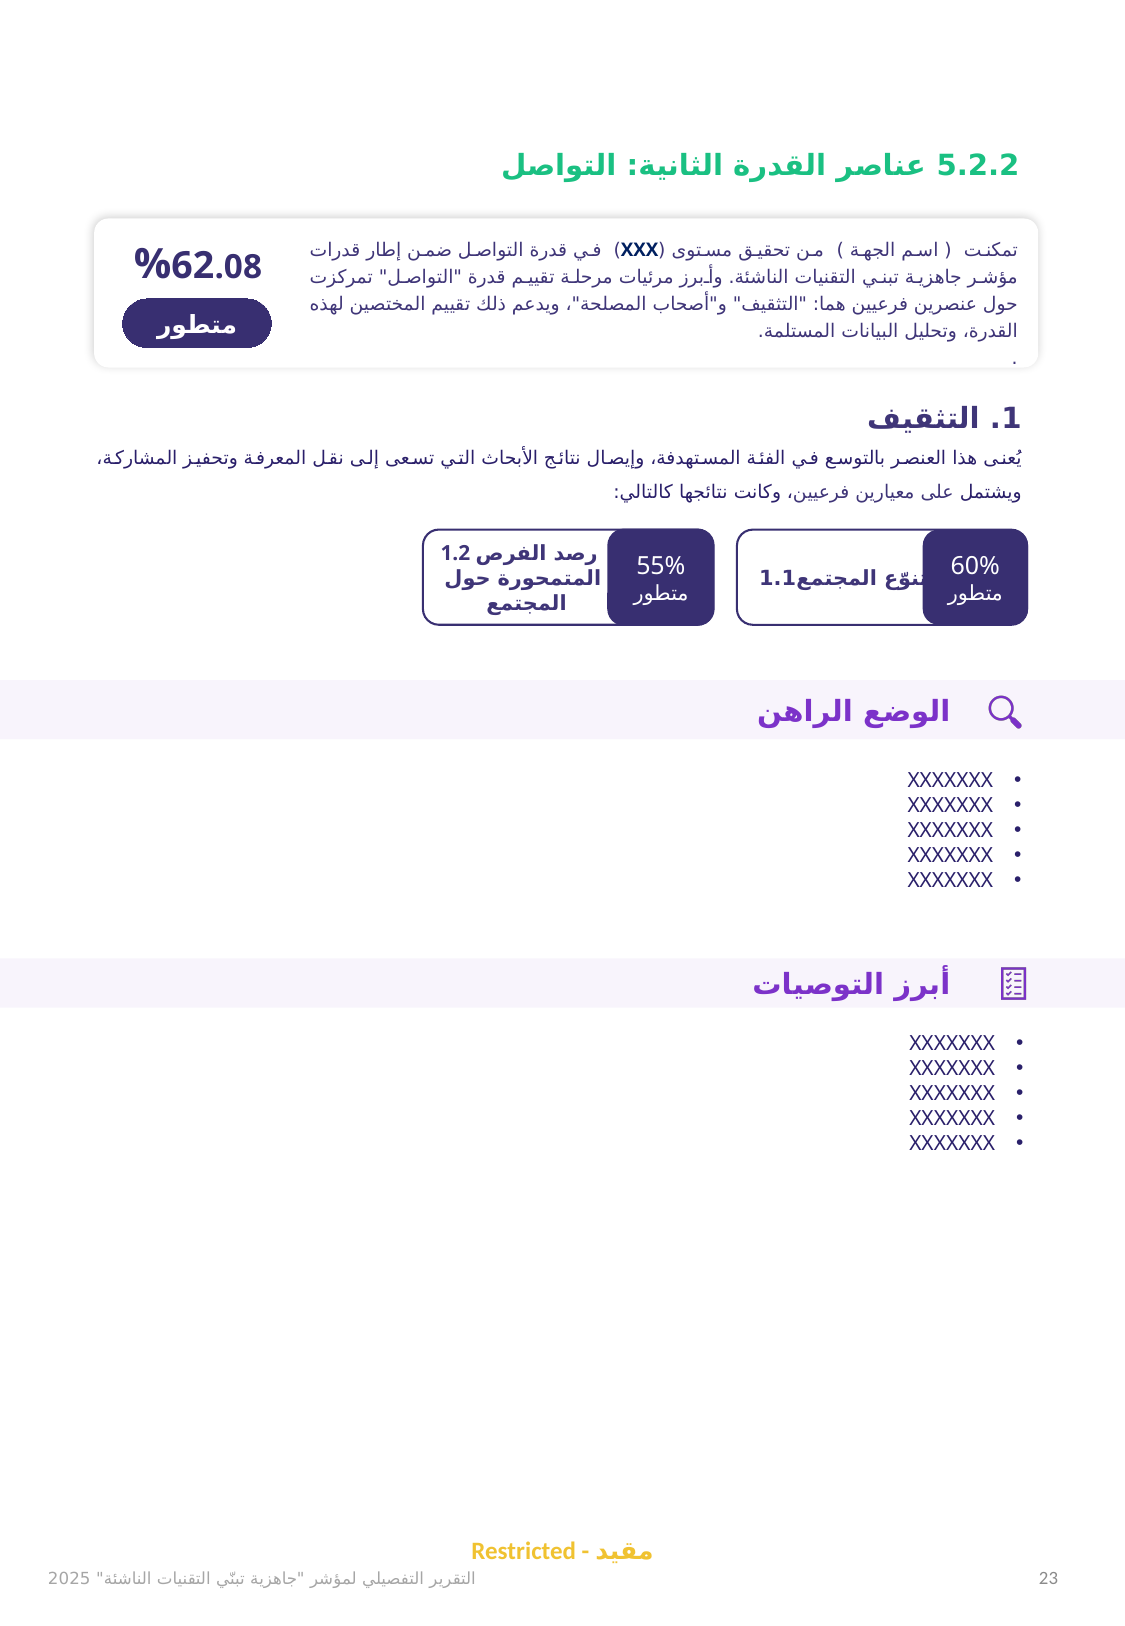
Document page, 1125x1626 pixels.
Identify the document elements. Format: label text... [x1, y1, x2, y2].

text_box متطور [122, 298, 272, 348]
text_box تنوّع المجتمع1.1 [723, 529, 746, 625]
text_box الوضع الراهن [0, 679, 1125, 740]
footer Restricted - مقيد [0, 1506, 1125, 1593]
text_box [735, 528, 1029, 626]
text_box [93, 217, 1040, 369]
text_box %62.08 [111, 235, 277, 287]
picture [985, 692, 1025, 732]
text_box 5.2.2 عناصر القدرة الثانية: التواصل [202, 130, 1037, 197]
text_box 1.2 رصد الفرص المتمحورة حول المجتمع [411, 529, 432, 625]
text_box [421, 528, 715, 626]
text_box تمكنت ( اسم الجهة ) من تحقيق مستوى (XXX) في قدرة التواصل ضمن إطار قدرات مؤشر جاهزية تبني التقنيات الناشئة. وأبرز مرئيات مرحلة تقييم قدرة "التواصل" تمركزت حول عنصرين فرعيين هما: "التثقيف" و"أصحاب المصلحة"، ويدعم ذلك تقييم المختصين لهذه القدرة، وتحليل البيانات المستلمة. . [294, 226, 1033, 343]
text_box أبرز التوصيات [0, 957, 1125, 1009]
text_box XXXXXXX XXXXXXX XXXXXXX XXXXXXX XXXXXXX [81, 1022, 1039, 1163]
text_box XXXXXXX XXXXXXX XXXXXXX XXXXXXX XXXXXXX [81, 759, 1037, 900]
text_box 1. التثقيف يُعنى هذا العنصر بالتوسع في الفئة المستهدفة، وإيصال نتائج الأبحاث التي تسعى إلى نقل المعرفة وتحفيز المشاركة، ويشتمل على معيارين فرعيين، وكانت نتائجها كالتالي: [81, 374, 1037, 510]
picture [994, 964, 1033, 1003]
